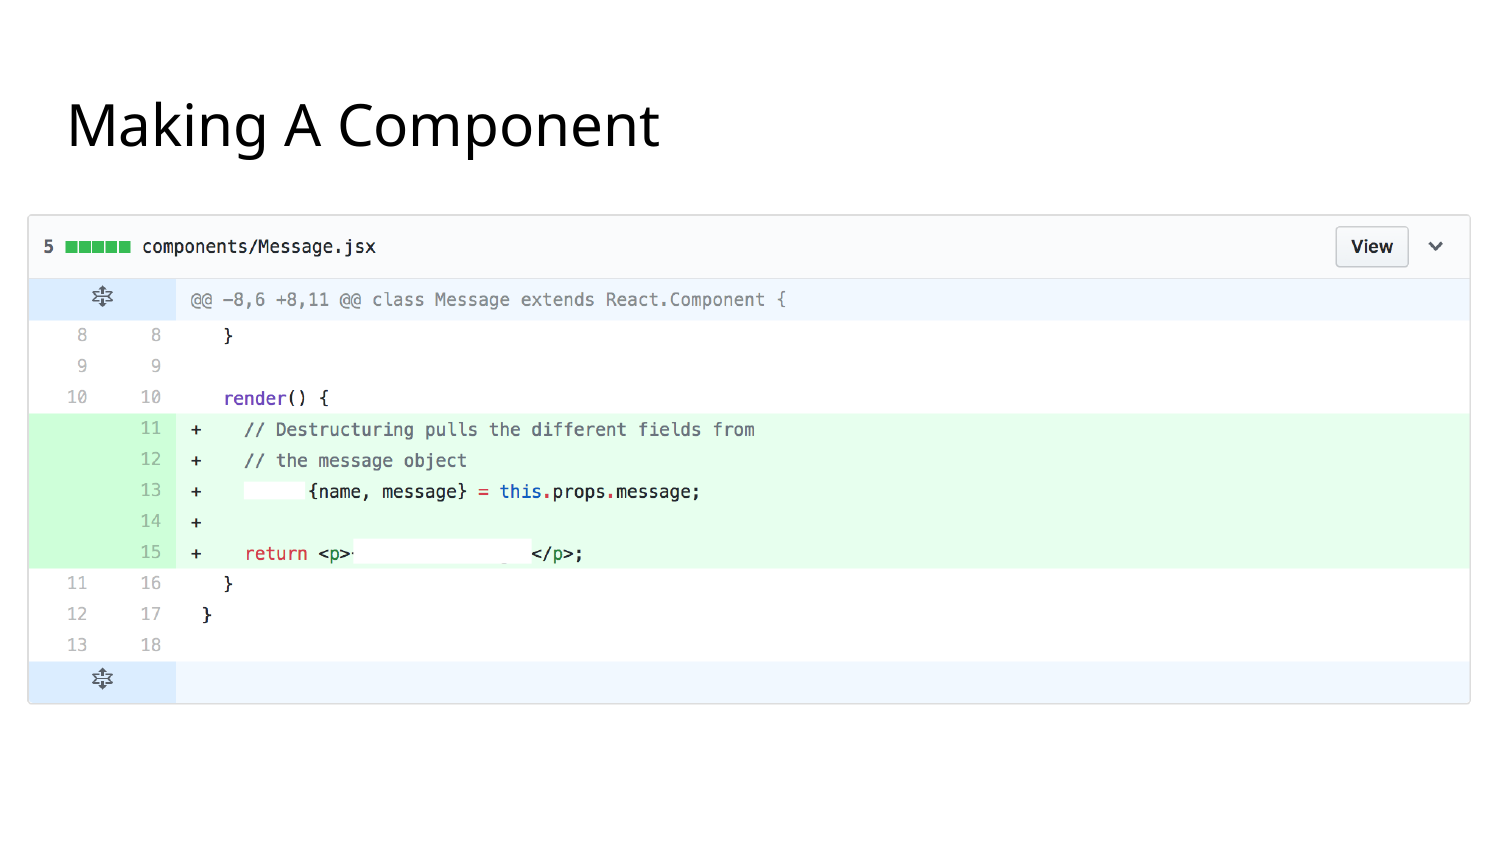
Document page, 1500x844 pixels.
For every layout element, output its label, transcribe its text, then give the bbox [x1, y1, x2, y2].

title Making A Component [51, 72, 1449, 167]
picture [24, 211, 1476, 707]
